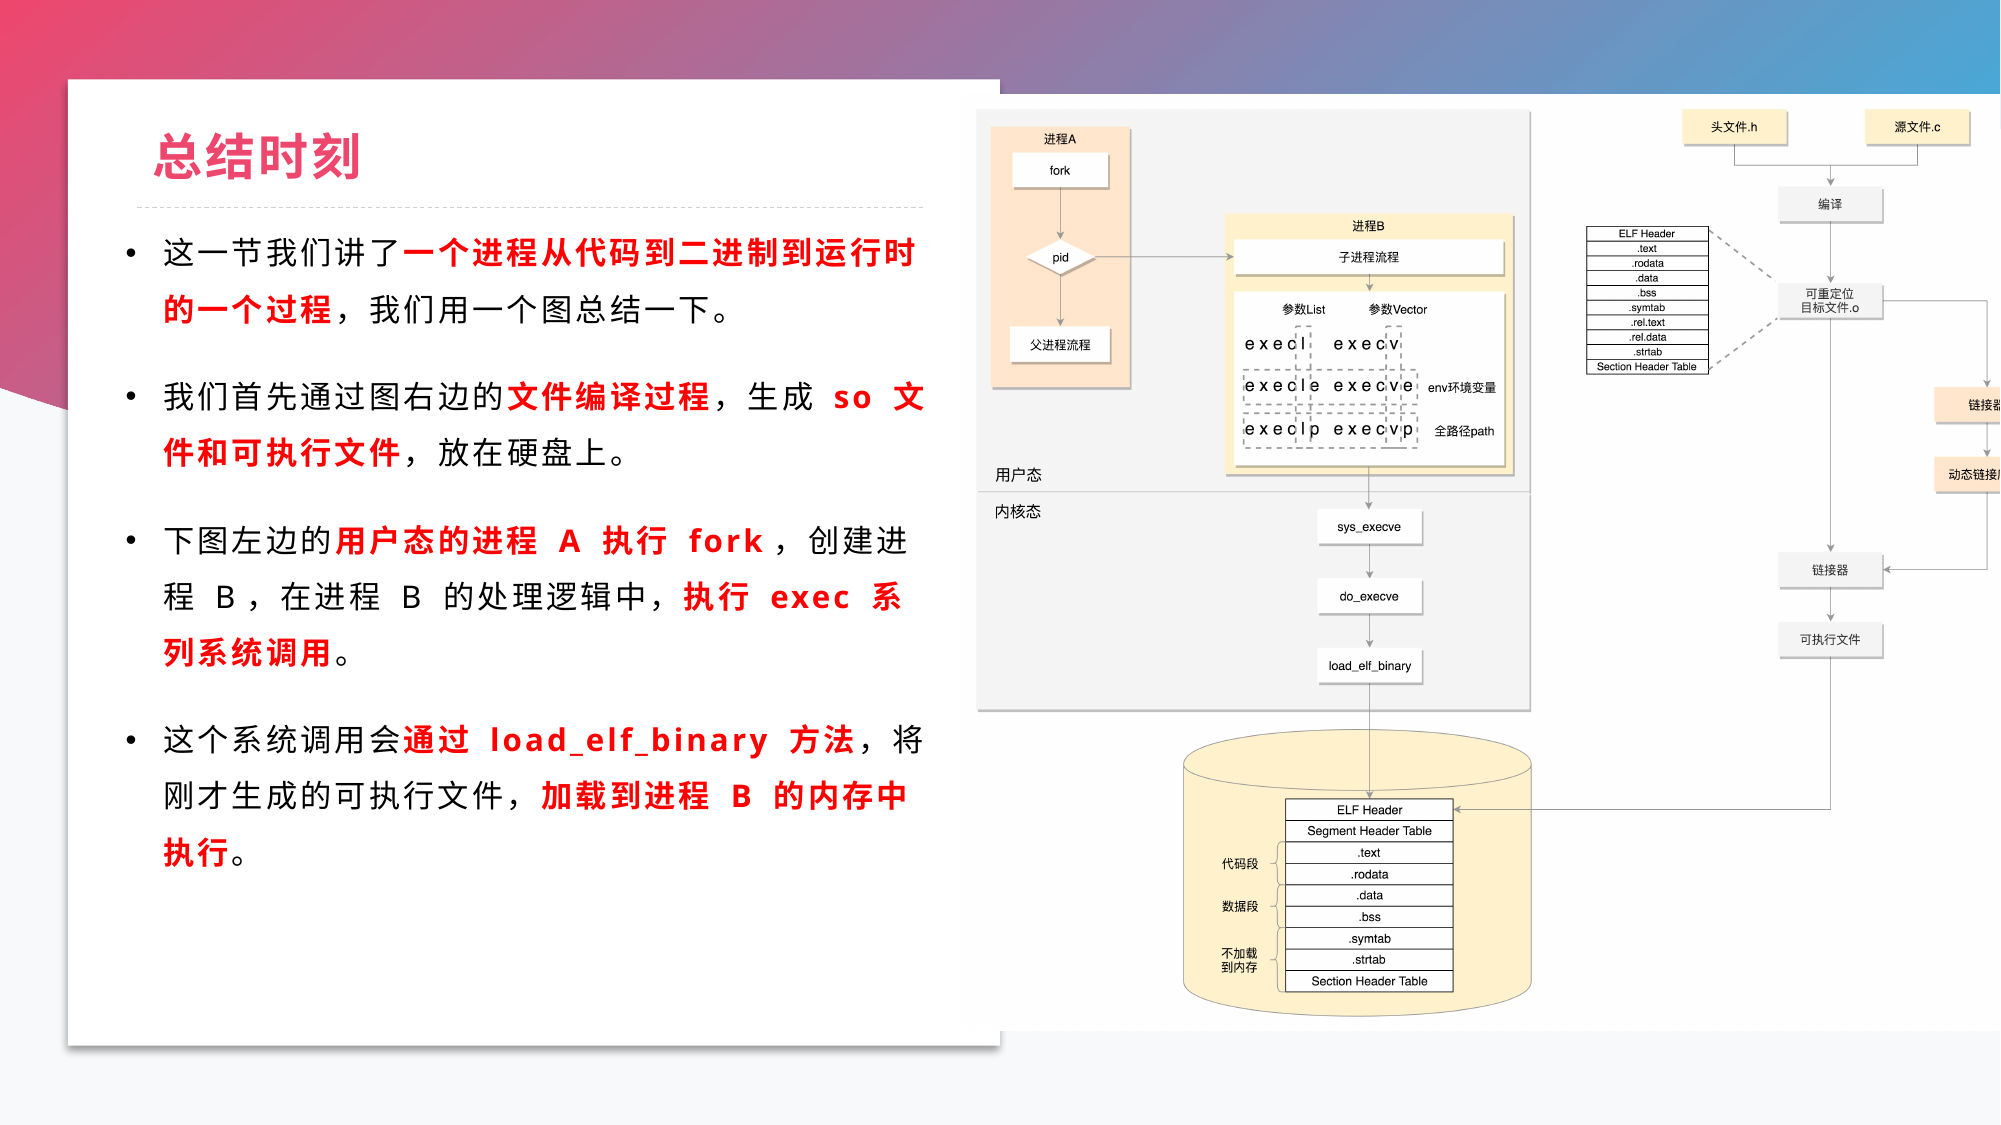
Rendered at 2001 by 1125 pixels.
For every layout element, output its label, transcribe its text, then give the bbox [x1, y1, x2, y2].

title 总结时刻 [137, 111, 924, 208]
picture [961, 94, 2000, 1031]
list 这一节我们讲了一个进程从代码到二进制到运行时的一个过程，我们用一个图总结一下。 我们首先通过图右边的文件编译过程，生成 so 文件和可执行文件，放在硬盘上。 下图左边的用户态的进程 A 执行 fork，创建进程 B，在进程 B 的处理逻辑中，执行 exec 系列系统调用。 这个系统调用会通过 load_elf_binary 方法，将刚才生成的可执行文件，加载到进程 B 的内存中执行。 [110, 207, 951, 1014]
